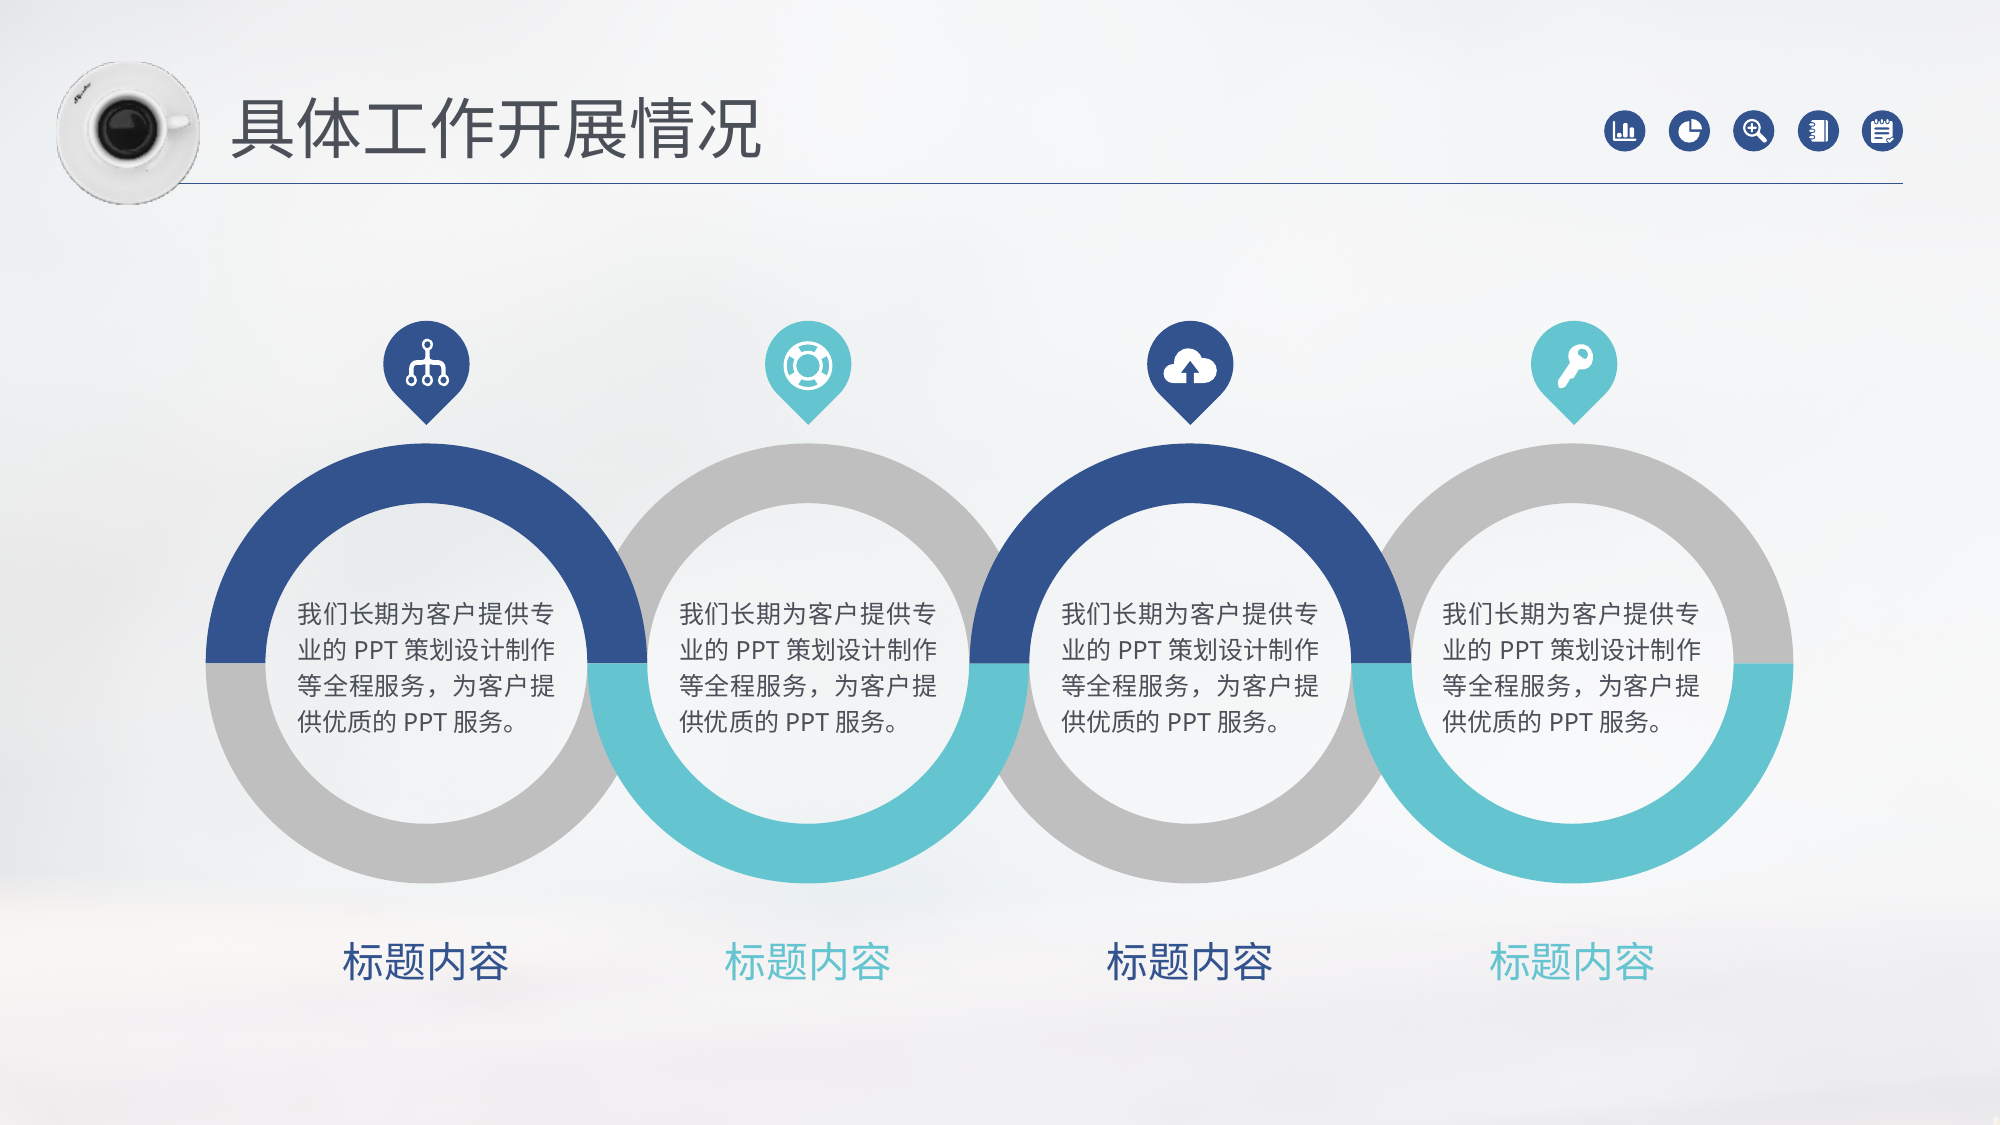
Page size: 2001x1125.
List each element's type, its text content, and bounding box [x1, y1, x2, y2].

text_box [1531, 320, 1618, 408]
text_box 标题内容 [259, 927, 594, 1000]
text_box [617, 443, 999, 658]
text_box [383, 320, 470, 408]
text_box 标题内容 [1023, 927, 1358, 1000]
text_box [1381, 443, 1794, 663]
text_box 我们长期为客户提供专业的PPT策划设计制作等全程服务，为客户提供优质的PPT服务。 [1046, 585, 1335, 744]
text_box 我们长期为客户提供专业的PPT策划设计制作等全程服务，为客户提供优质的PPT服务。 [664, 585, 953, 744]
text_box 我们长期为客户提供专业的PPT策划设计制作等全程服务，为客户提供优质的PPT服务。 [1428, 585, 1716, 744]
picture [0, 0, 2000, 1125]
text_box [205, 663, 617, 884]
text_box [765, 320, 852, 408]
text_box [205, 443, 648, 663]
text_box [1351, 663, 1794, 884]
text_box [1147, 320, 1234, 408]
text_box 具体工作开展情况 [214, 79, 929, 175]
text_box [969, 443, 1411, 664]
text_box 标题内容 [641, 927, 976, 1000]
text_box 标题内容 [1405, 927, 1740, 1000]
text_box 我们长期为客户提供专业的PPT策划设计制作等全程服务，为客户提供优质的PPT服务。 [282, 585, 571, 744]
text_box [587, 663, 1029, 884]
text_box [999, 664, 1381, 884]
